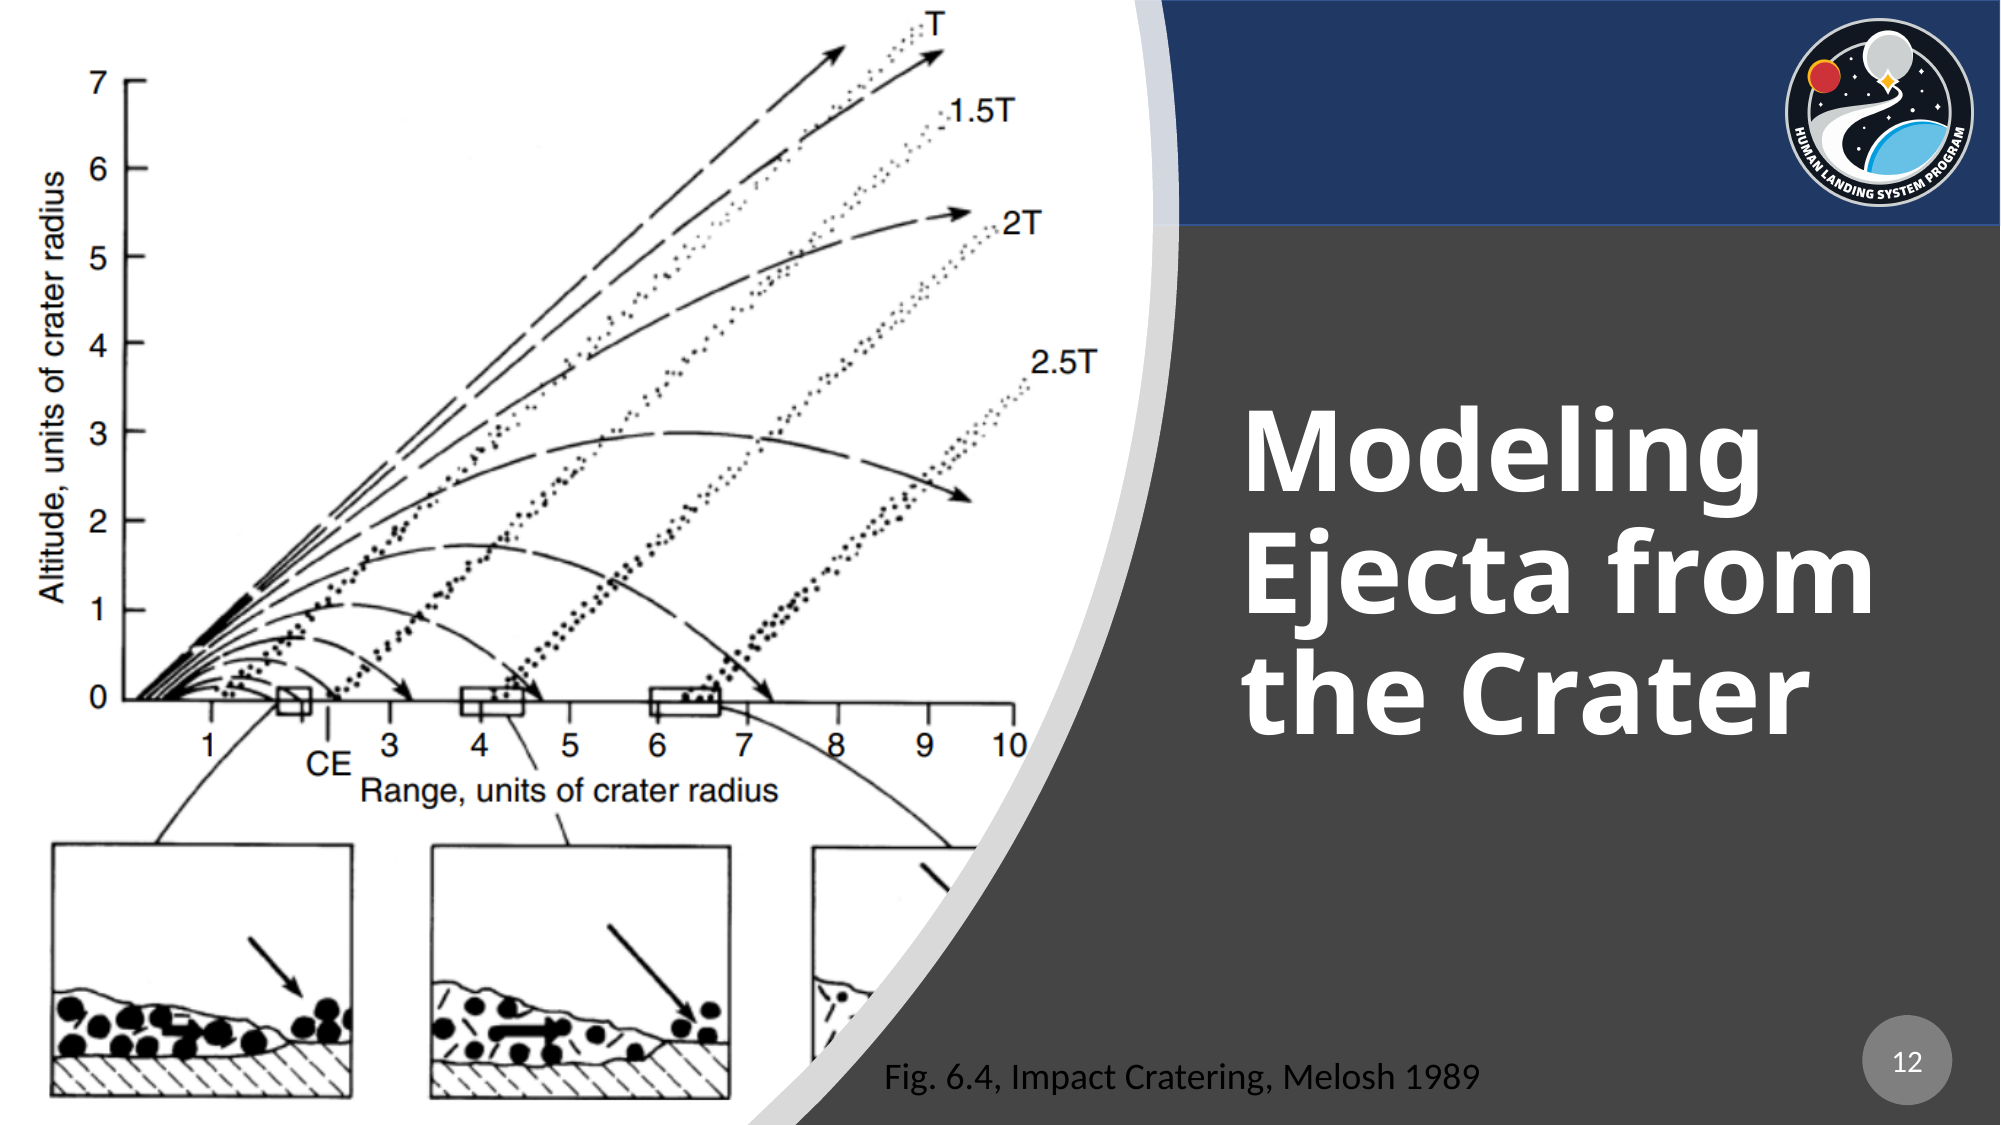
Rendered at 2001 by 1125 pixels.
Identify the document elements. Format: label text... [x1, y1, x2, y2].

title Modeling Ejecta from the Crater [1224, 292, 1895, 767]
slide_number 12 [1862, 1015, 1953, 1106]
picture [0, 0, 1153, 1125]
picture [1785, 18, 1974, 207]
text_box [1153, 0, 1181, 476]
text_box Fig. 6.4, Impact Cratering, Melosh 1989 [1153, 1044, 1515, 1105]
